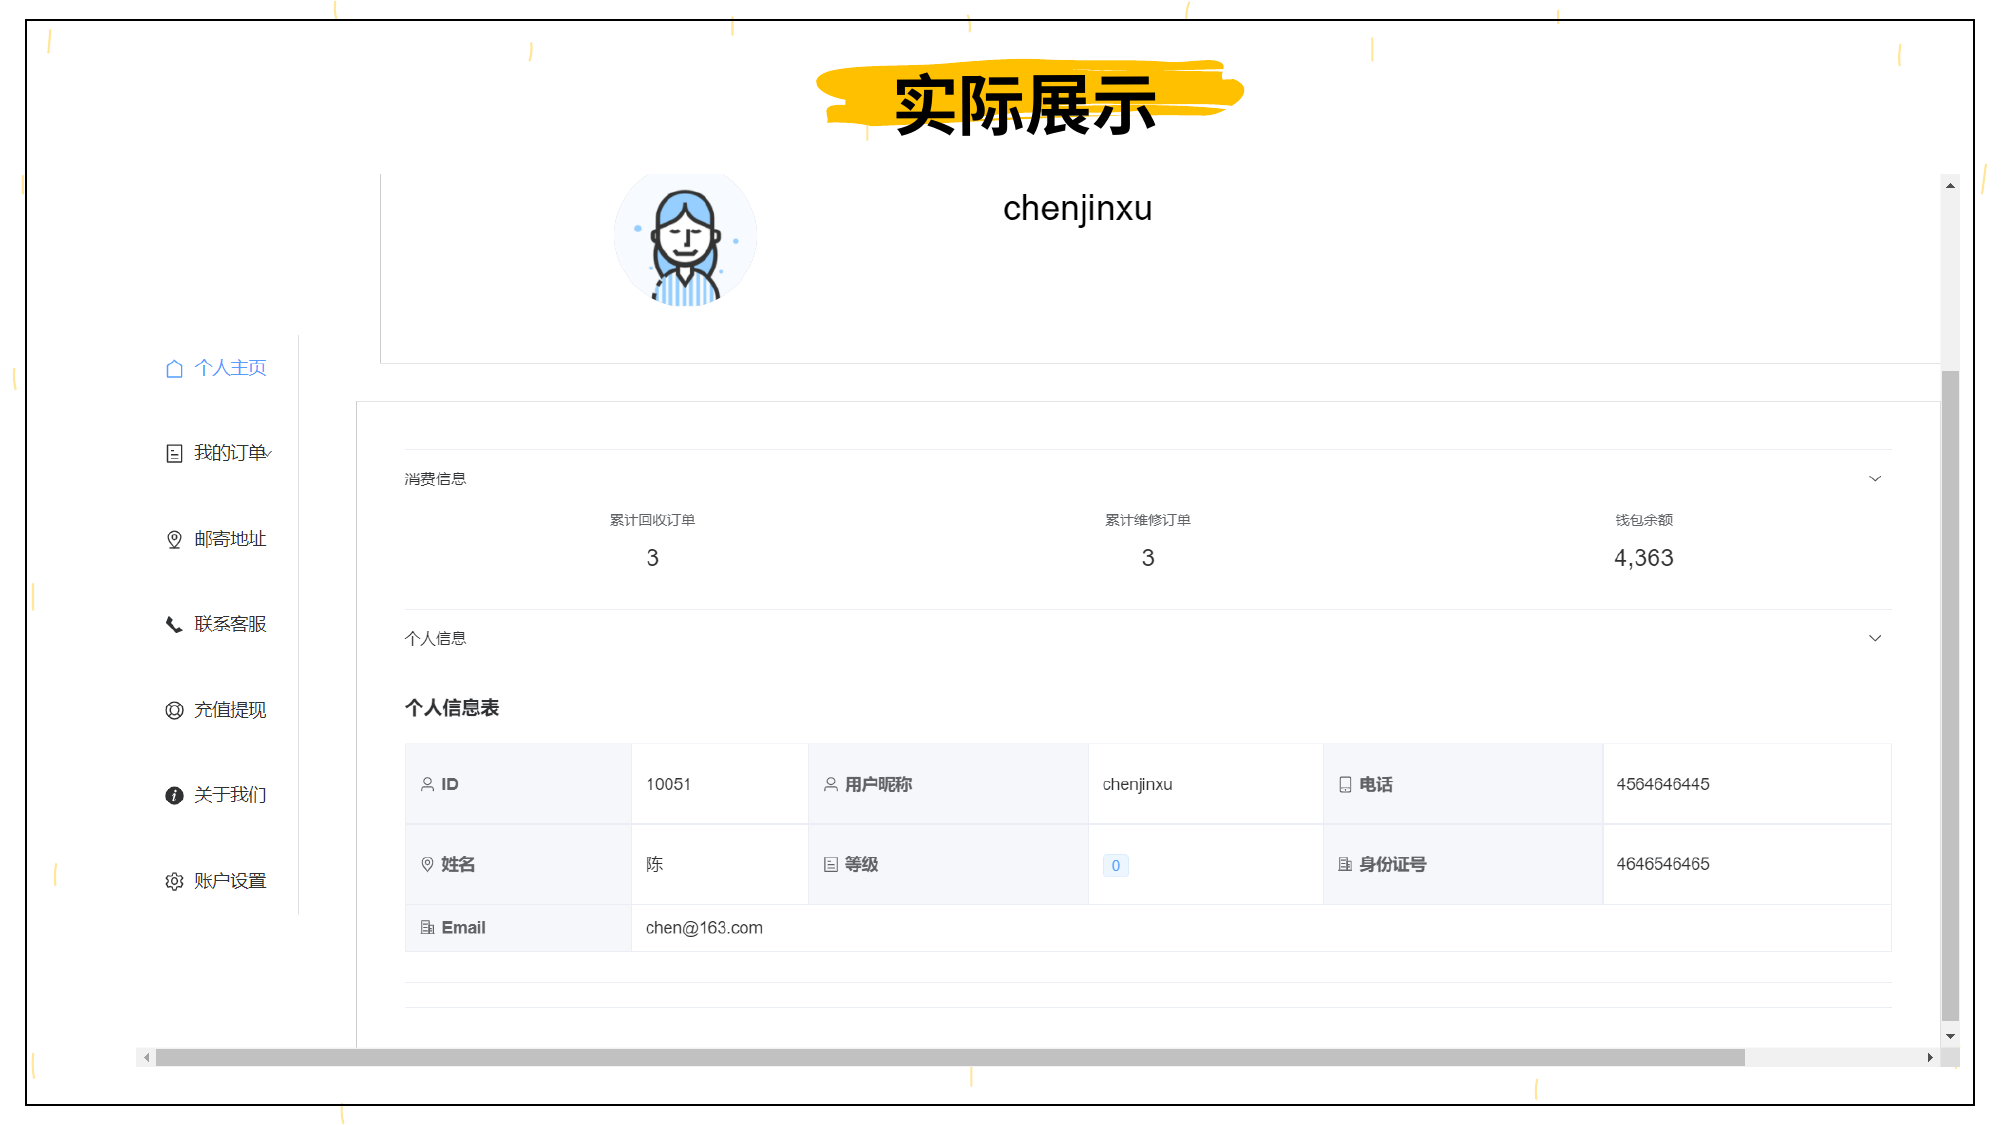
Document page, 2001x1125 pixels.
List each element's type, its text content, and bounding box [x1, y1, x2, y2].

text_box 实际展示 [706, 54, 1345, 152]
picture [136, 174, 1960, 1067]
